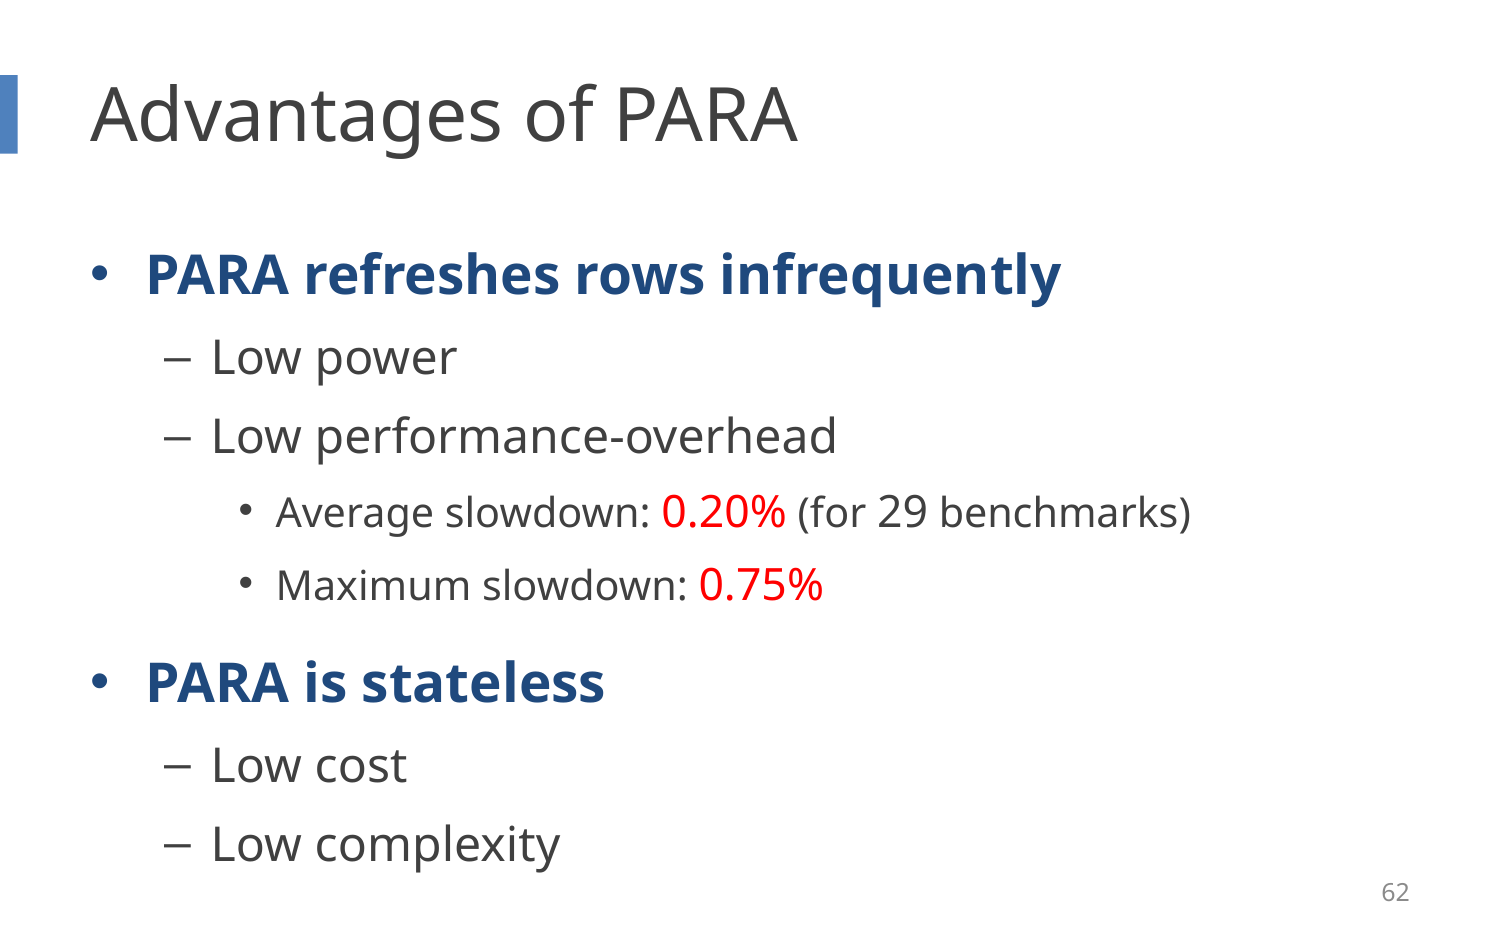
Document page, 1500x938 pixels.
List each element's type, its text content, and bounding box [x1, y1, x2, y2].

title Advantages of PARA [75, 37, 1425, 186]
slide_number 62 [1074, 868, 1425, 919]
list PARA refreshes rows infrequently Low power Low performance-overhead Average slowdown: 0.20% (for 29 benchmarks) Maximum slowdown: 0.75% PARA is stateless Low cost Low complexity [75, 218, 1425, 883]
